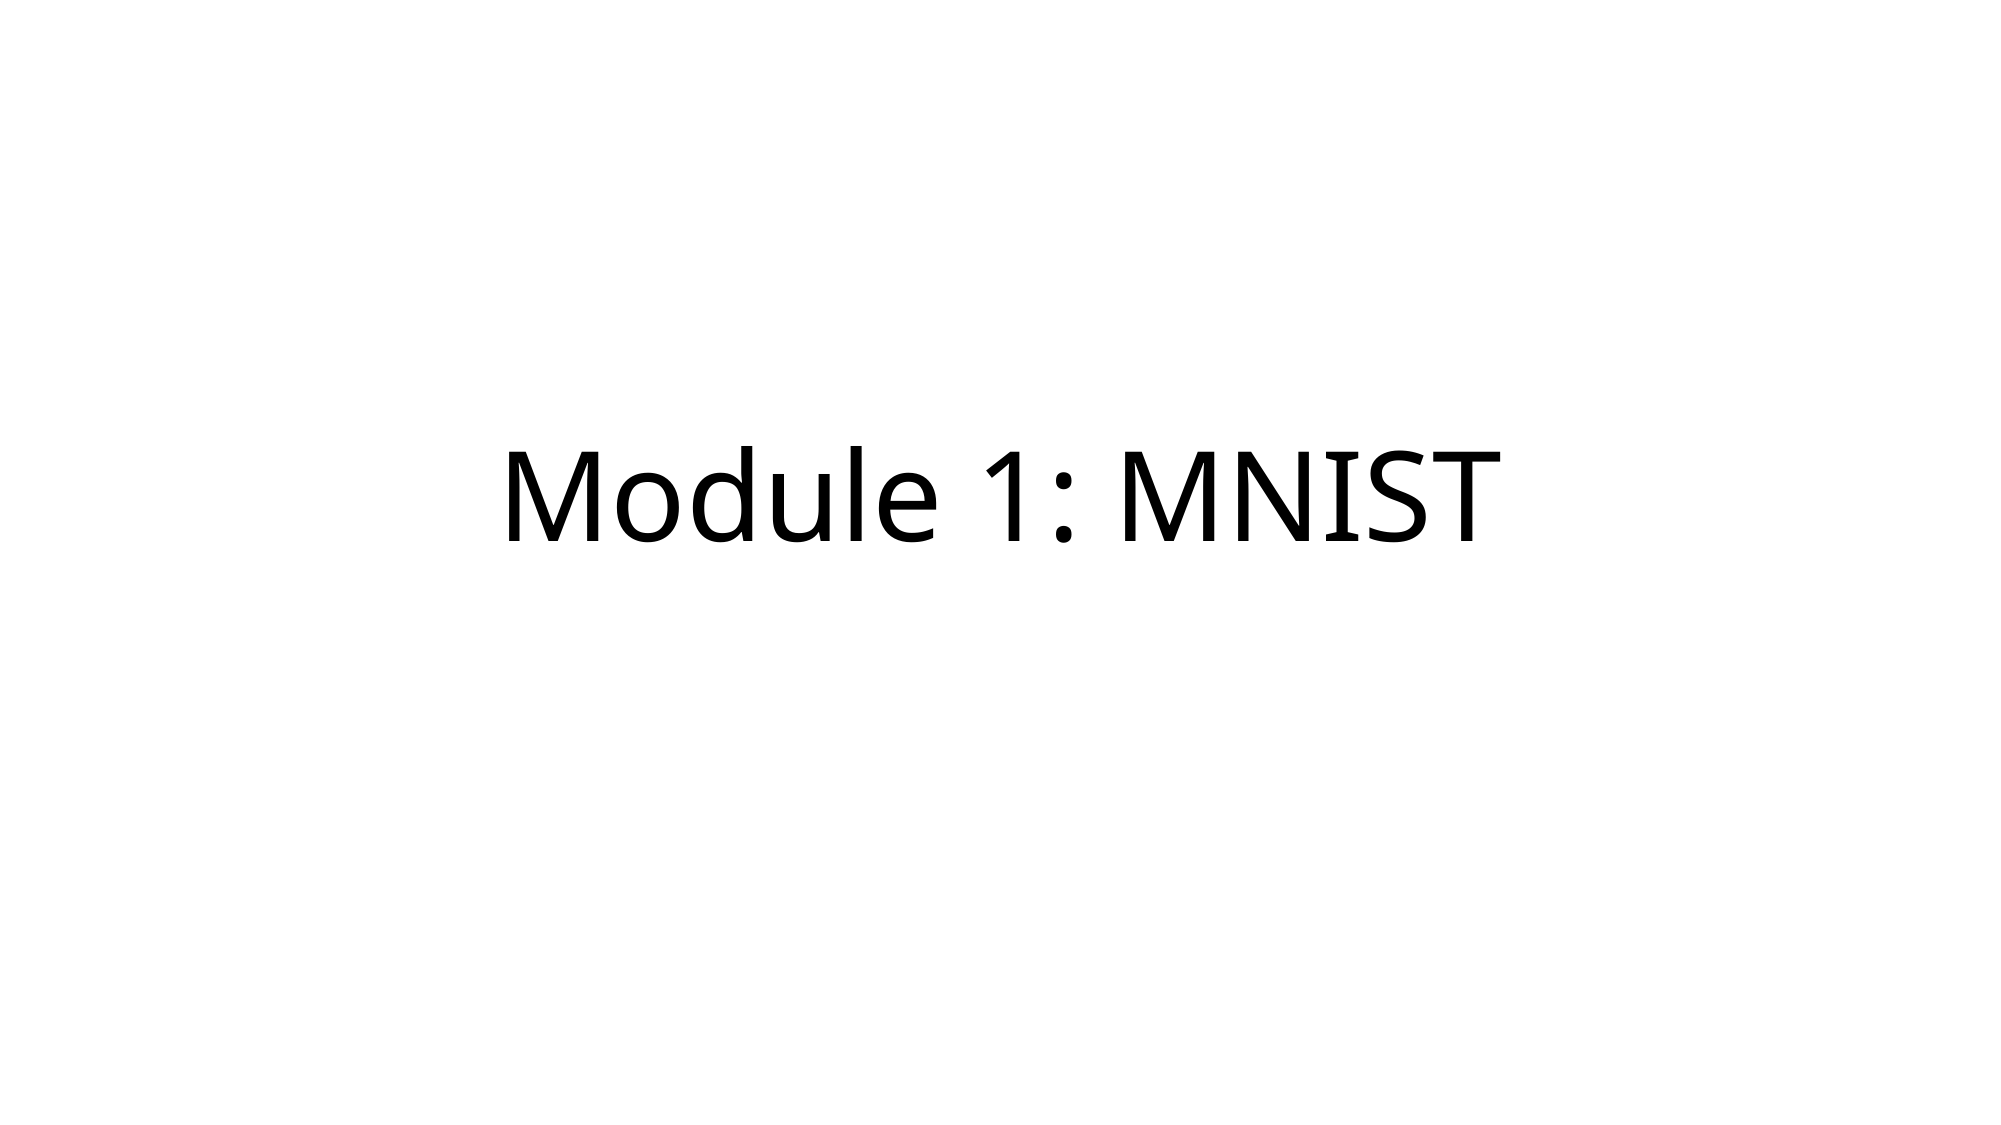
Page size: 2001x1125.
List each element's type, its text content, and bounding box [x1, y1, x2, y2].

title Module 1: MNIST [249, 184, 1750, 576]
